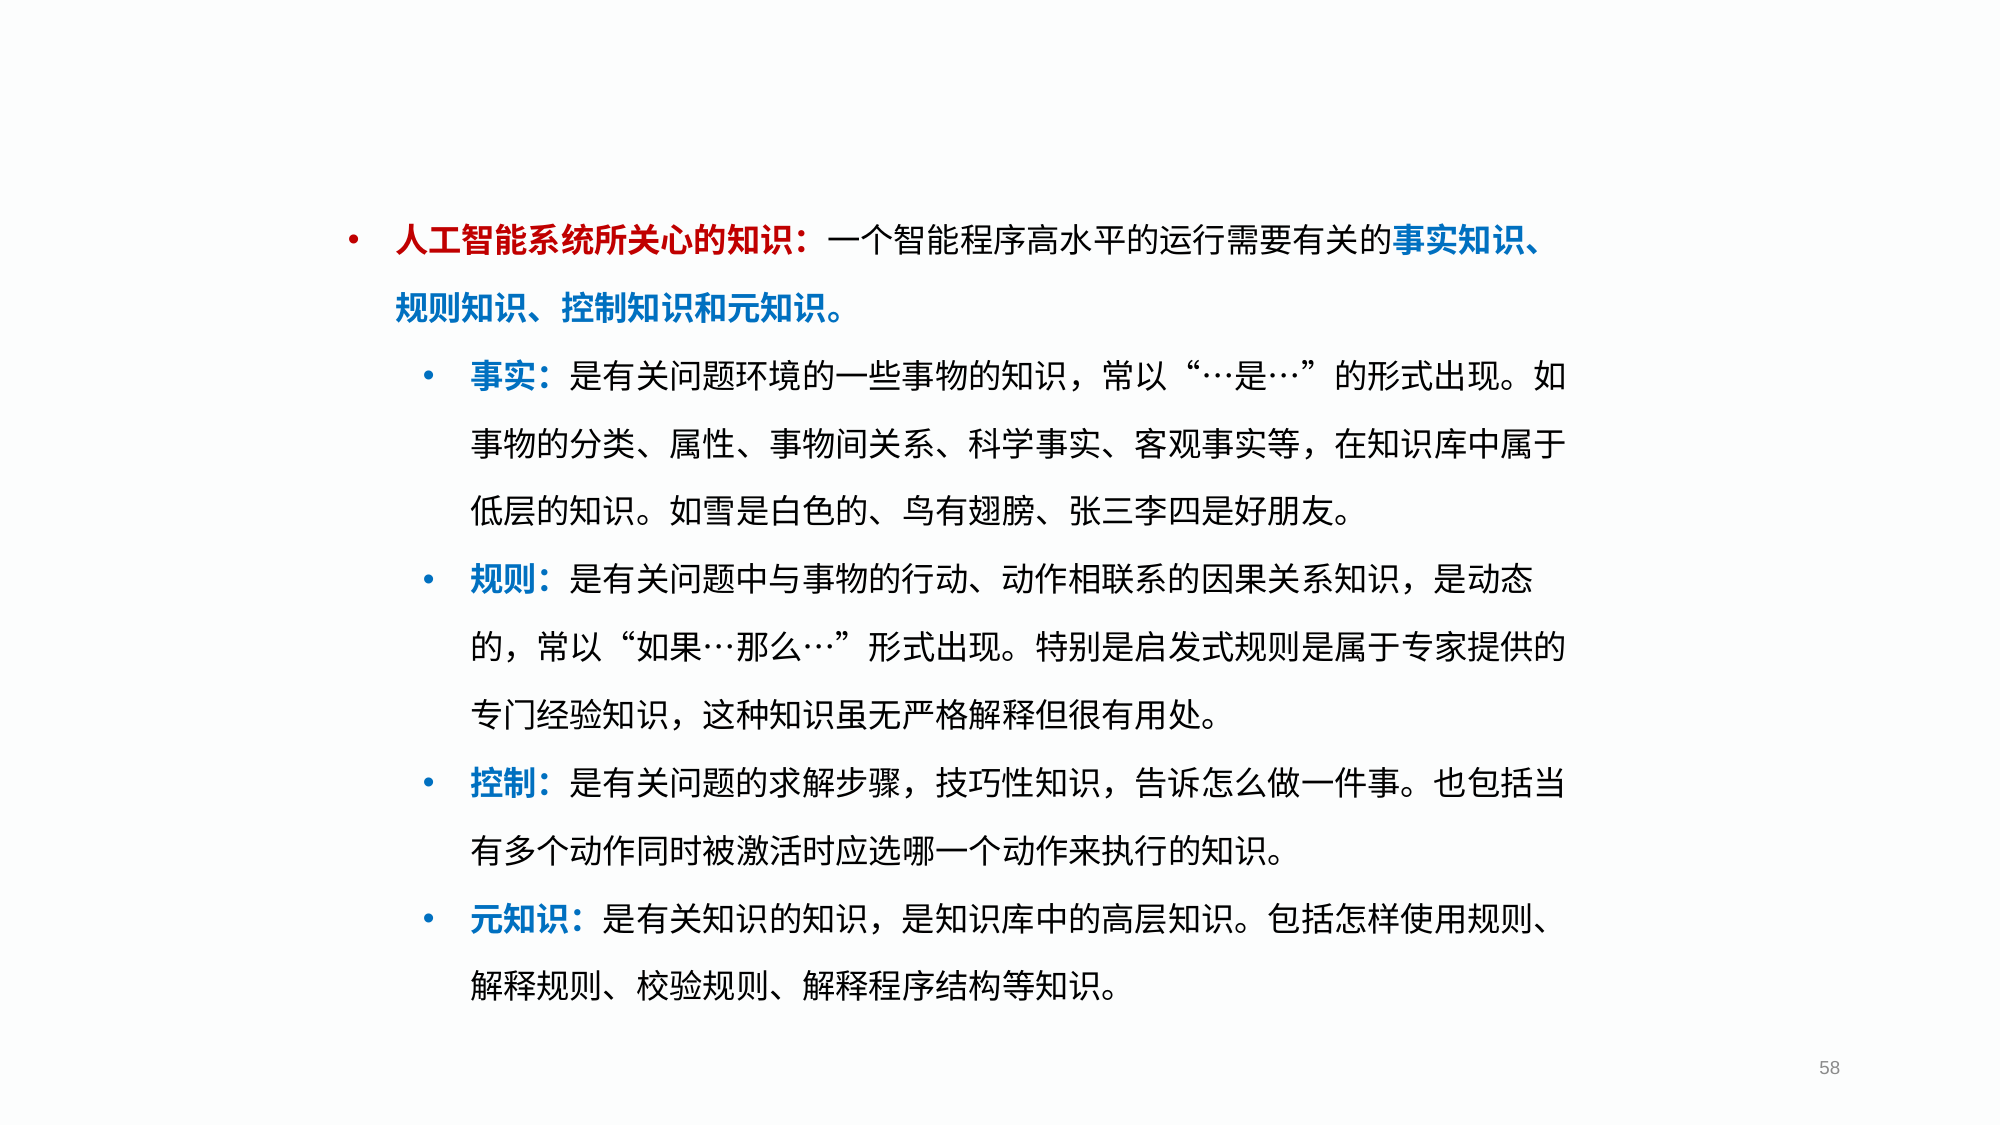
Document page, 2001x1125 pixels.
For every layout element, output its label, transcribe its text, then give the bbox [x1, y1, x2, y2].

slide_number 58 [1412, 1041, 1856, 1094]
text_box 人工智能系统所关心的知识：一个智能程序高水平的运行需要有关的事实知识、规则知识、控制知识和元知识。 事实：是有关问题环境的一些事物的知识，常以“…是…”的形式出现。如事物的分类、属性、事物间关系、科学事实、客观事实等，在知识库中属于低层的知识。如雪是白色的、鸟有翅膀、张三李四是好朋友。 规则：是有关问题中与事物的行动、动作相联系的因果关系知识，是动态的，常以“如果…那么…”形式出现。特别是启发式规则是属于专家提供的专门经验知识，这种知识虽无严格解释但很有用处。 控制：是有关问题的求解步骤，技巧性知识，告诉怎么做一件事。也包括当有多个动作同时被激活时应选哪一个动作来执行的知识。 元知识：是有关知识的知识，是知识库中的高层知识。包括怎样使用规则、解释规则、校验规则、解释程序结构等知识。 [333, 184, 1602, 1013]
